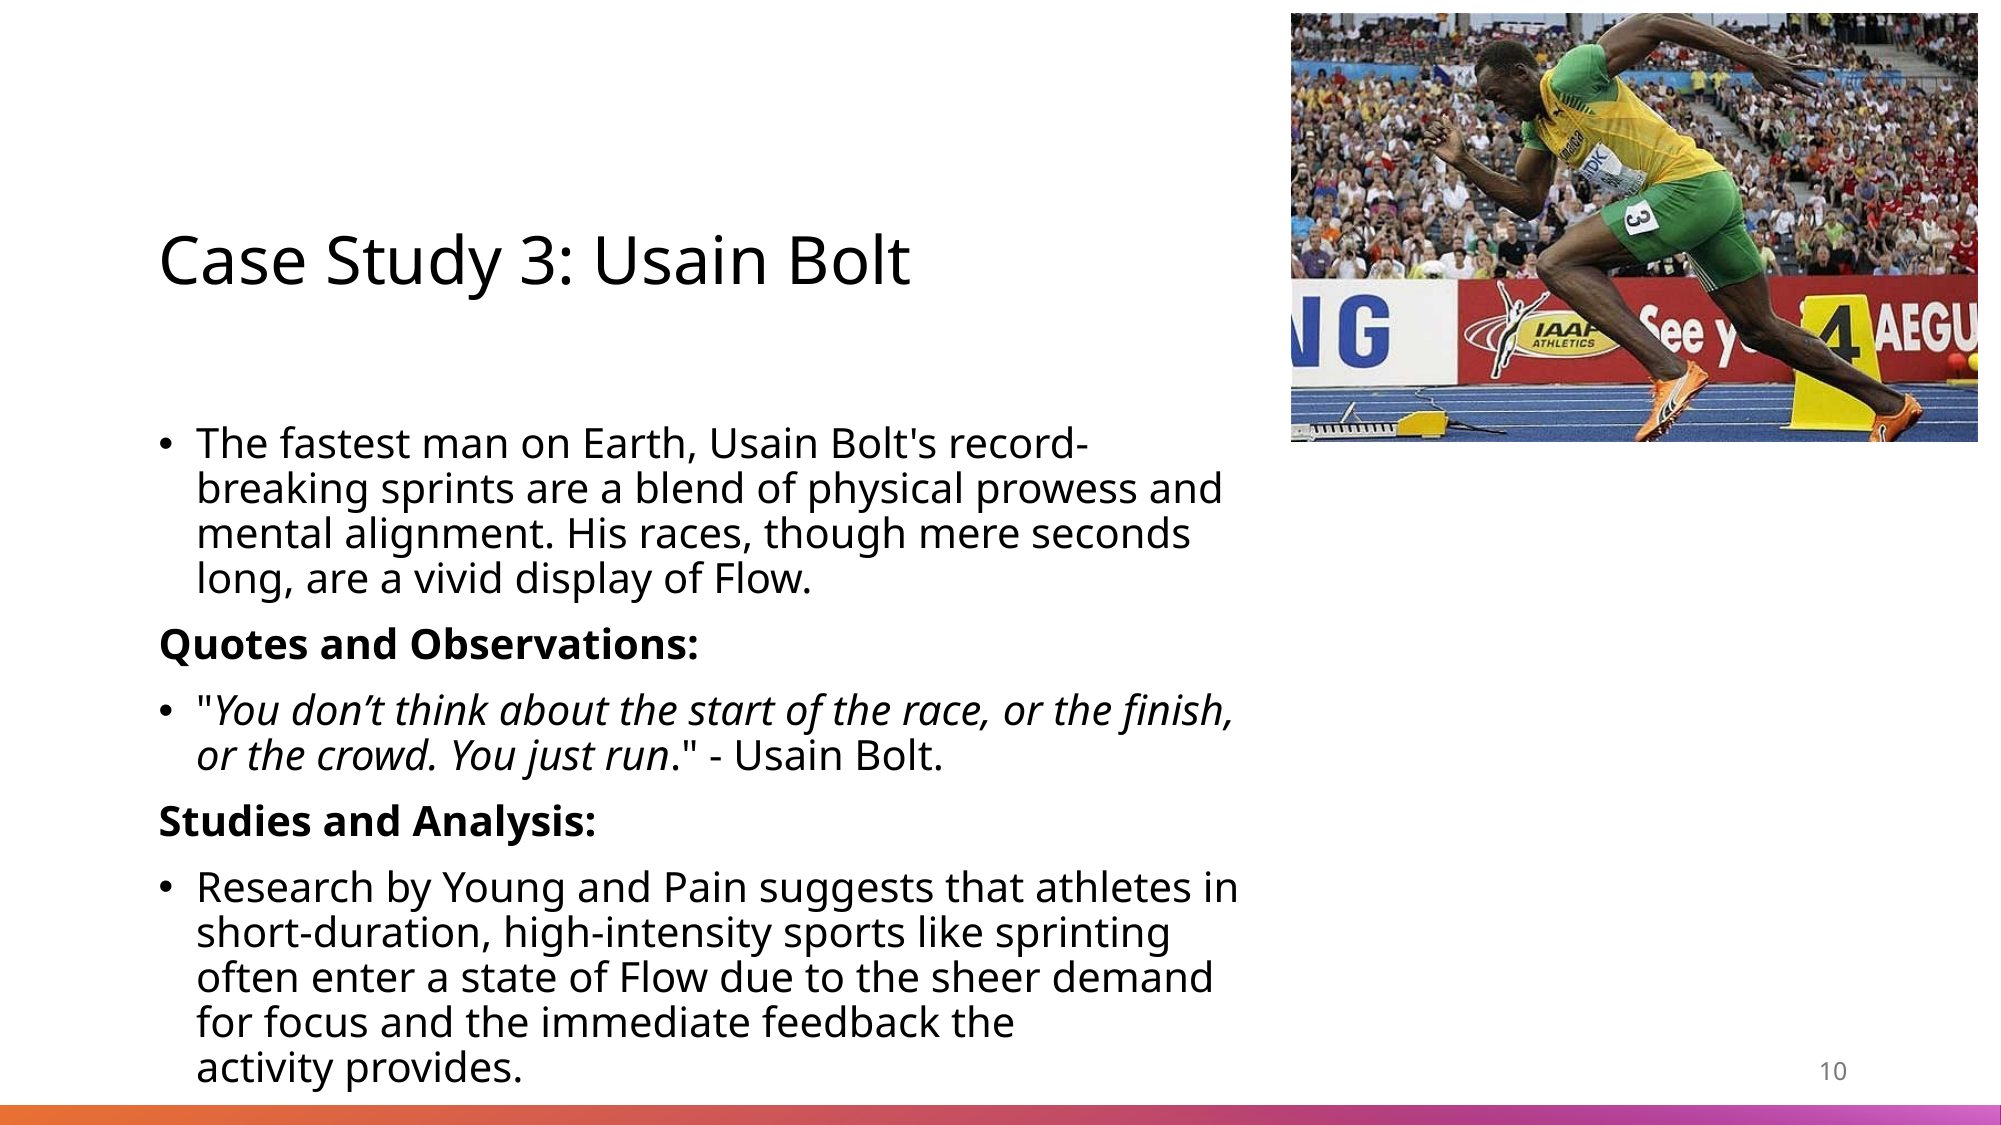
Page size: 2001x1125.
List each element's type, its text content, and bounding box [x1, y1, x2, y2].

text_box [0, 1104, 2000, 1125]
slide_number 10 [1412, 1042, 1863, 1103]
list The fastest man on Earth, Usain Bolt's record-breaking sprints are a blend of physical prowess and mental alignment. His races, though mere seconds long, are a vivid display of Flow. Quotes and Observations: "You don’t think about the start of the race, or the finish, or the crowd. You just run." - Usain Bolt. Studies and Analysis: Research by Young and Pain suggests that athletes in short-duration, high-intensity sports like sprinting often enter a state of Flow due to the sheer demand for focus and the immediate feedback the activity provides. [143, 415, 1273, 1070]
title Case Study 3: Usain Bolt [143, 121, 1081, 387]
picture [1291, 13, 1978, 443]
